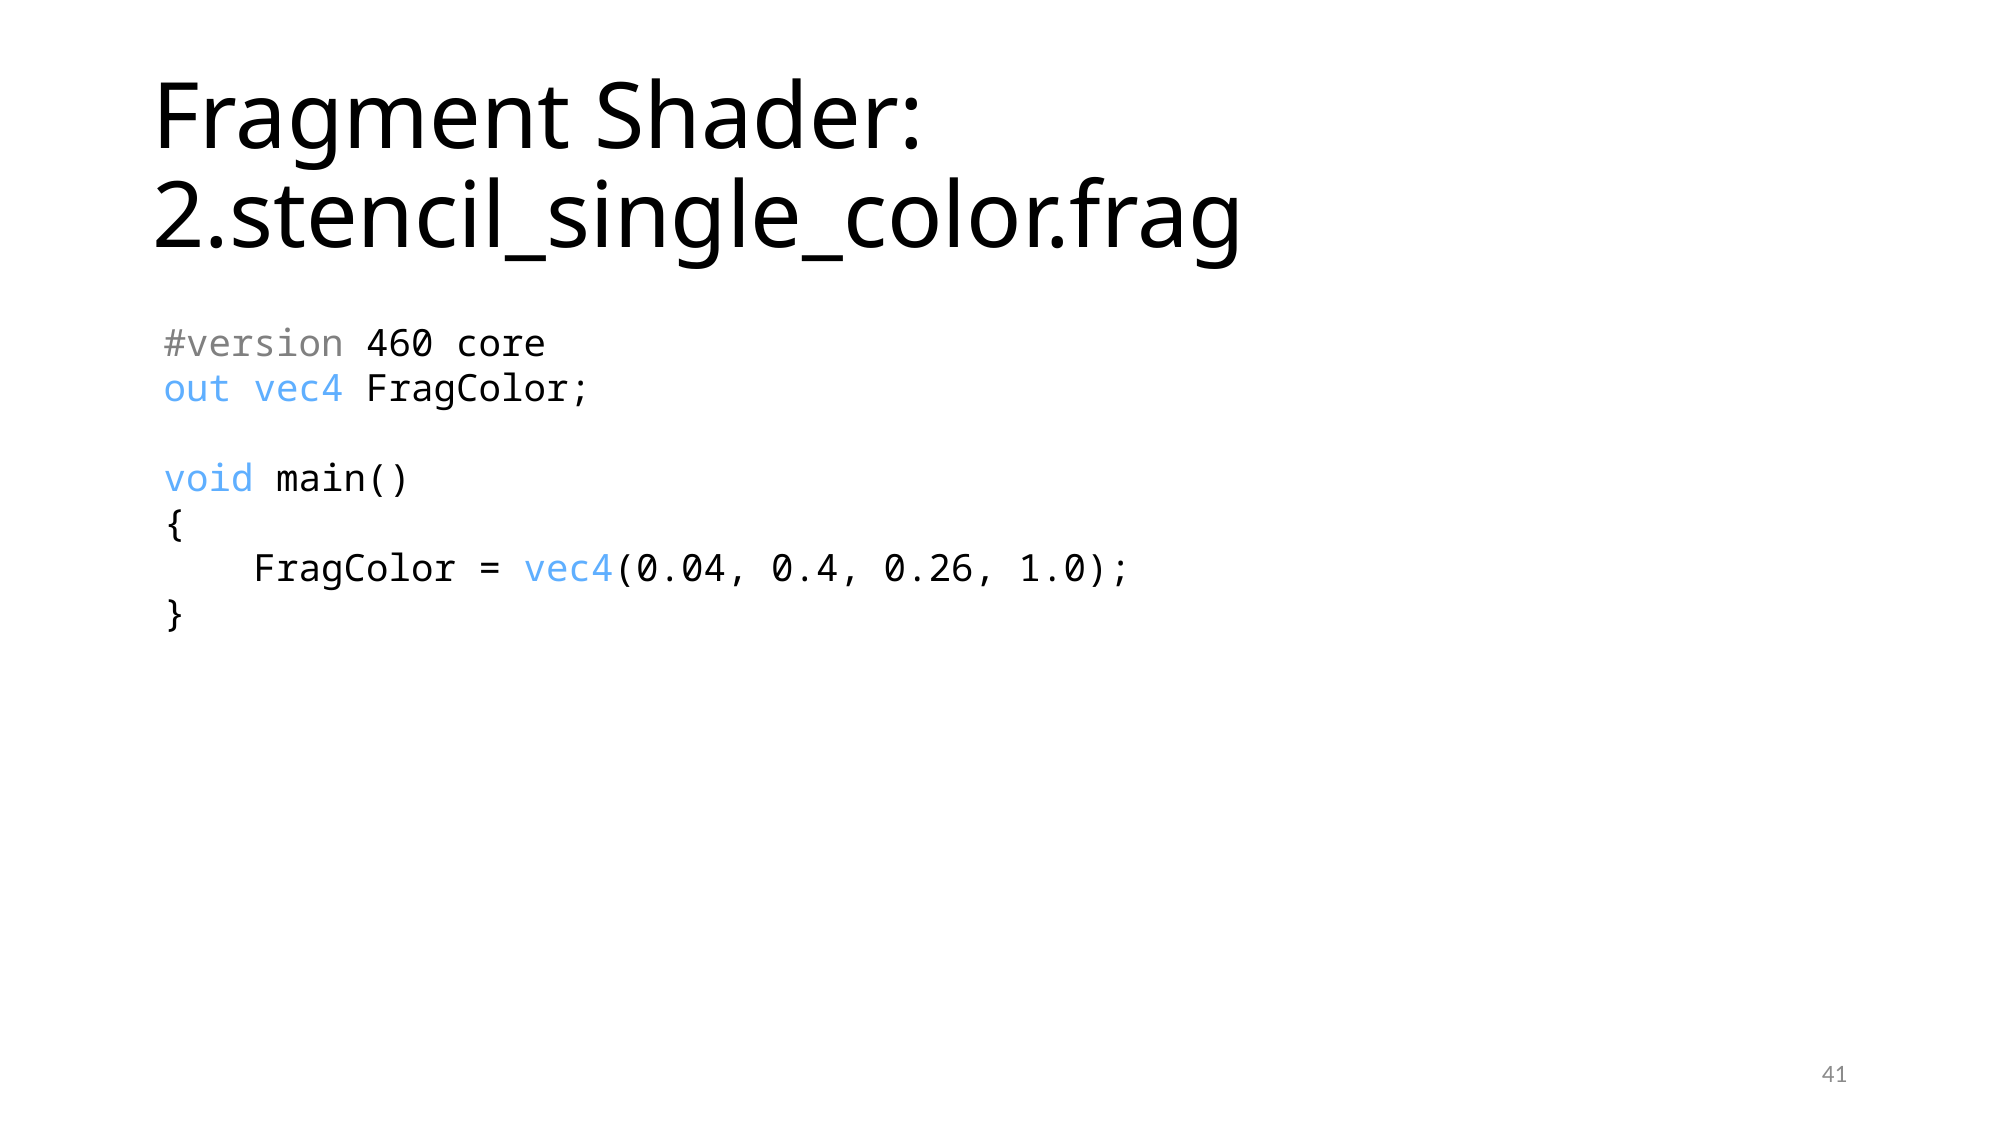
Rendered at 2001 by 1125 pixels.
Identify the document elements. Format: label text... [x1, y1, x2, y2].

slide_number 41 [1412, 1042, 1863, 1103]
title Fragment Shader: 2.stencil_single_color.frag [137, 59, 1863, 278]
text_box #version 460 core out vec4 FragColor; void main() { FragColor = vec4(0.04, 0.4, 0.26, 1.0); } [148, 311, 1320, 642]
